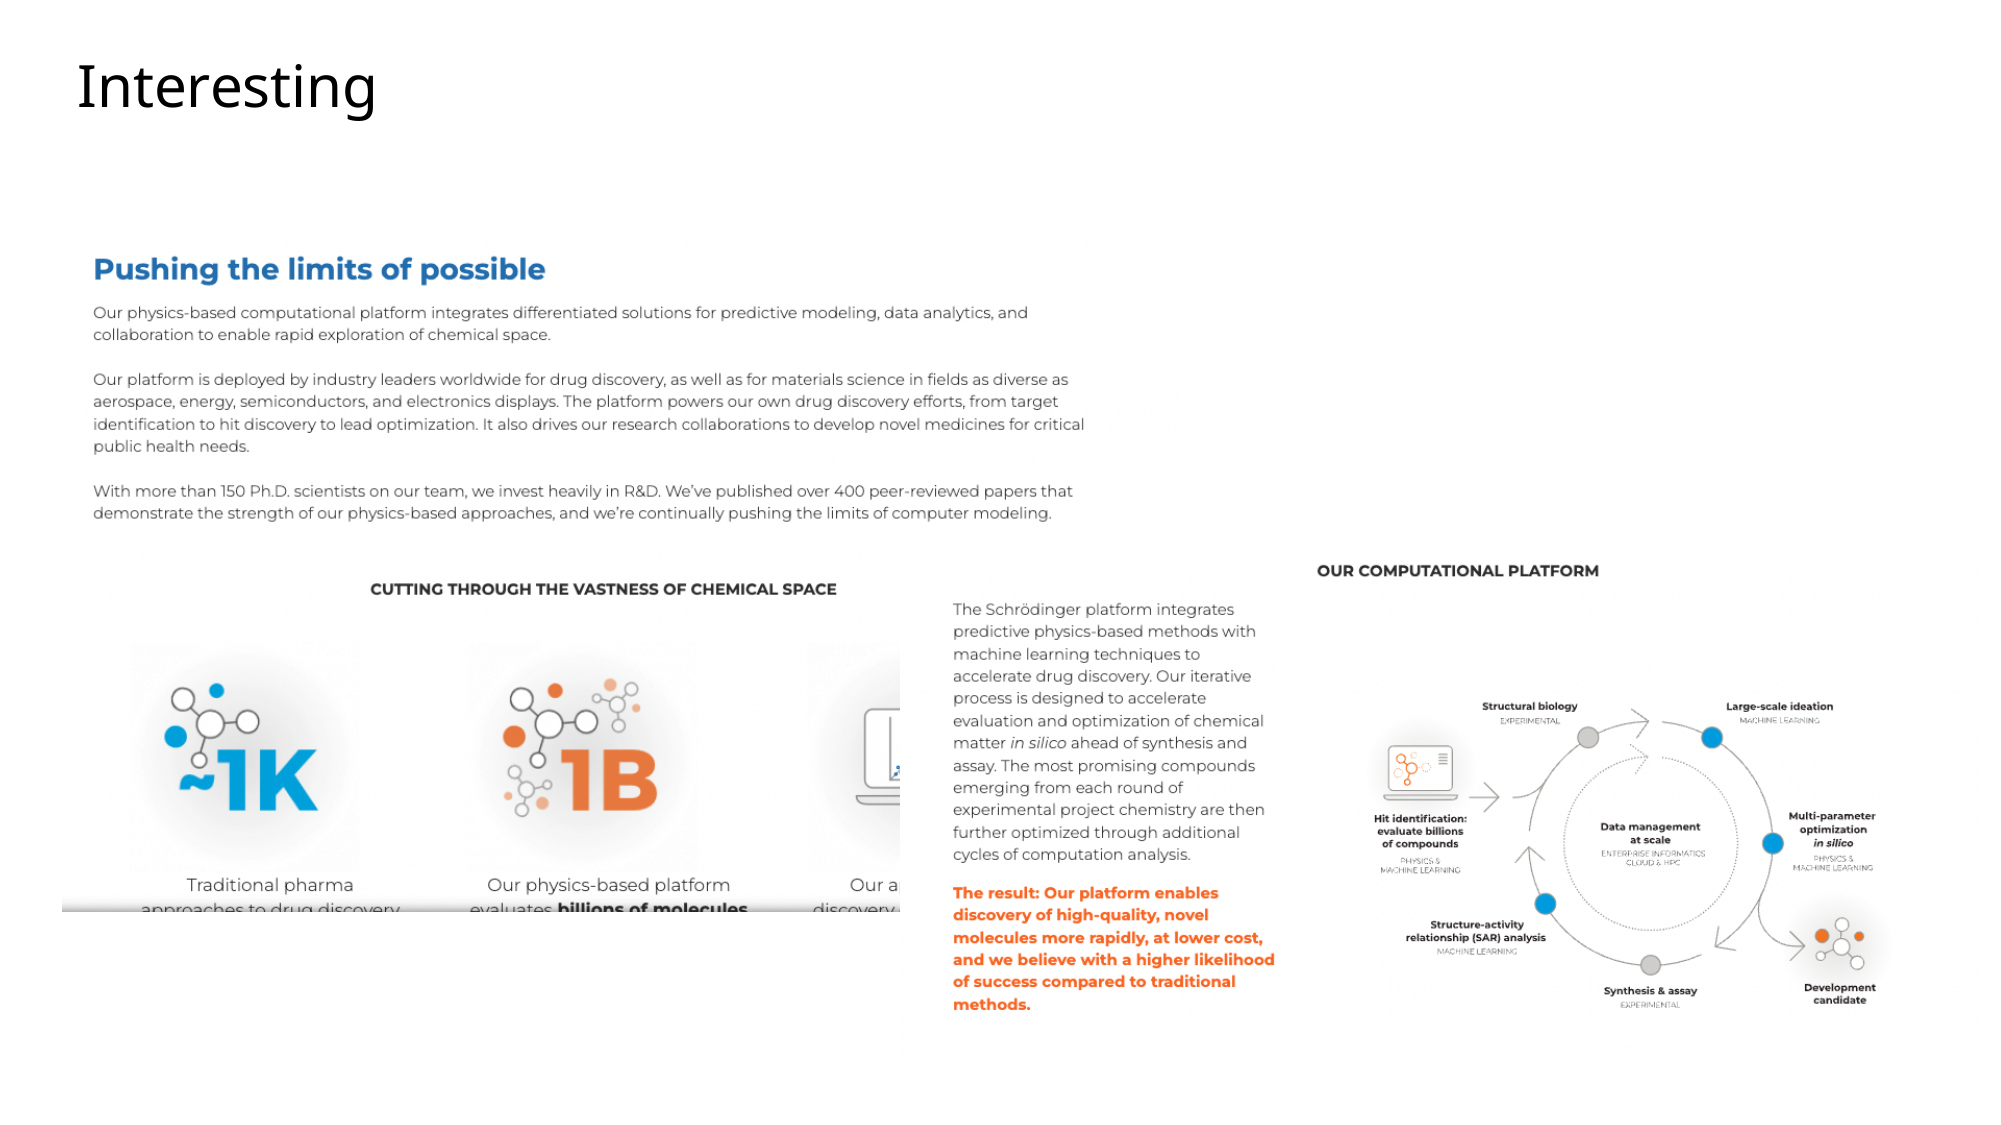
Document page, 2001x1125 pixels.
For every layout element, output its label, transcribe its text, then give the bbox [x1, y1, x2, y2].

picture [62, 242, 1982, 1061]
title Interesting [62, 50, 1938, 200]
